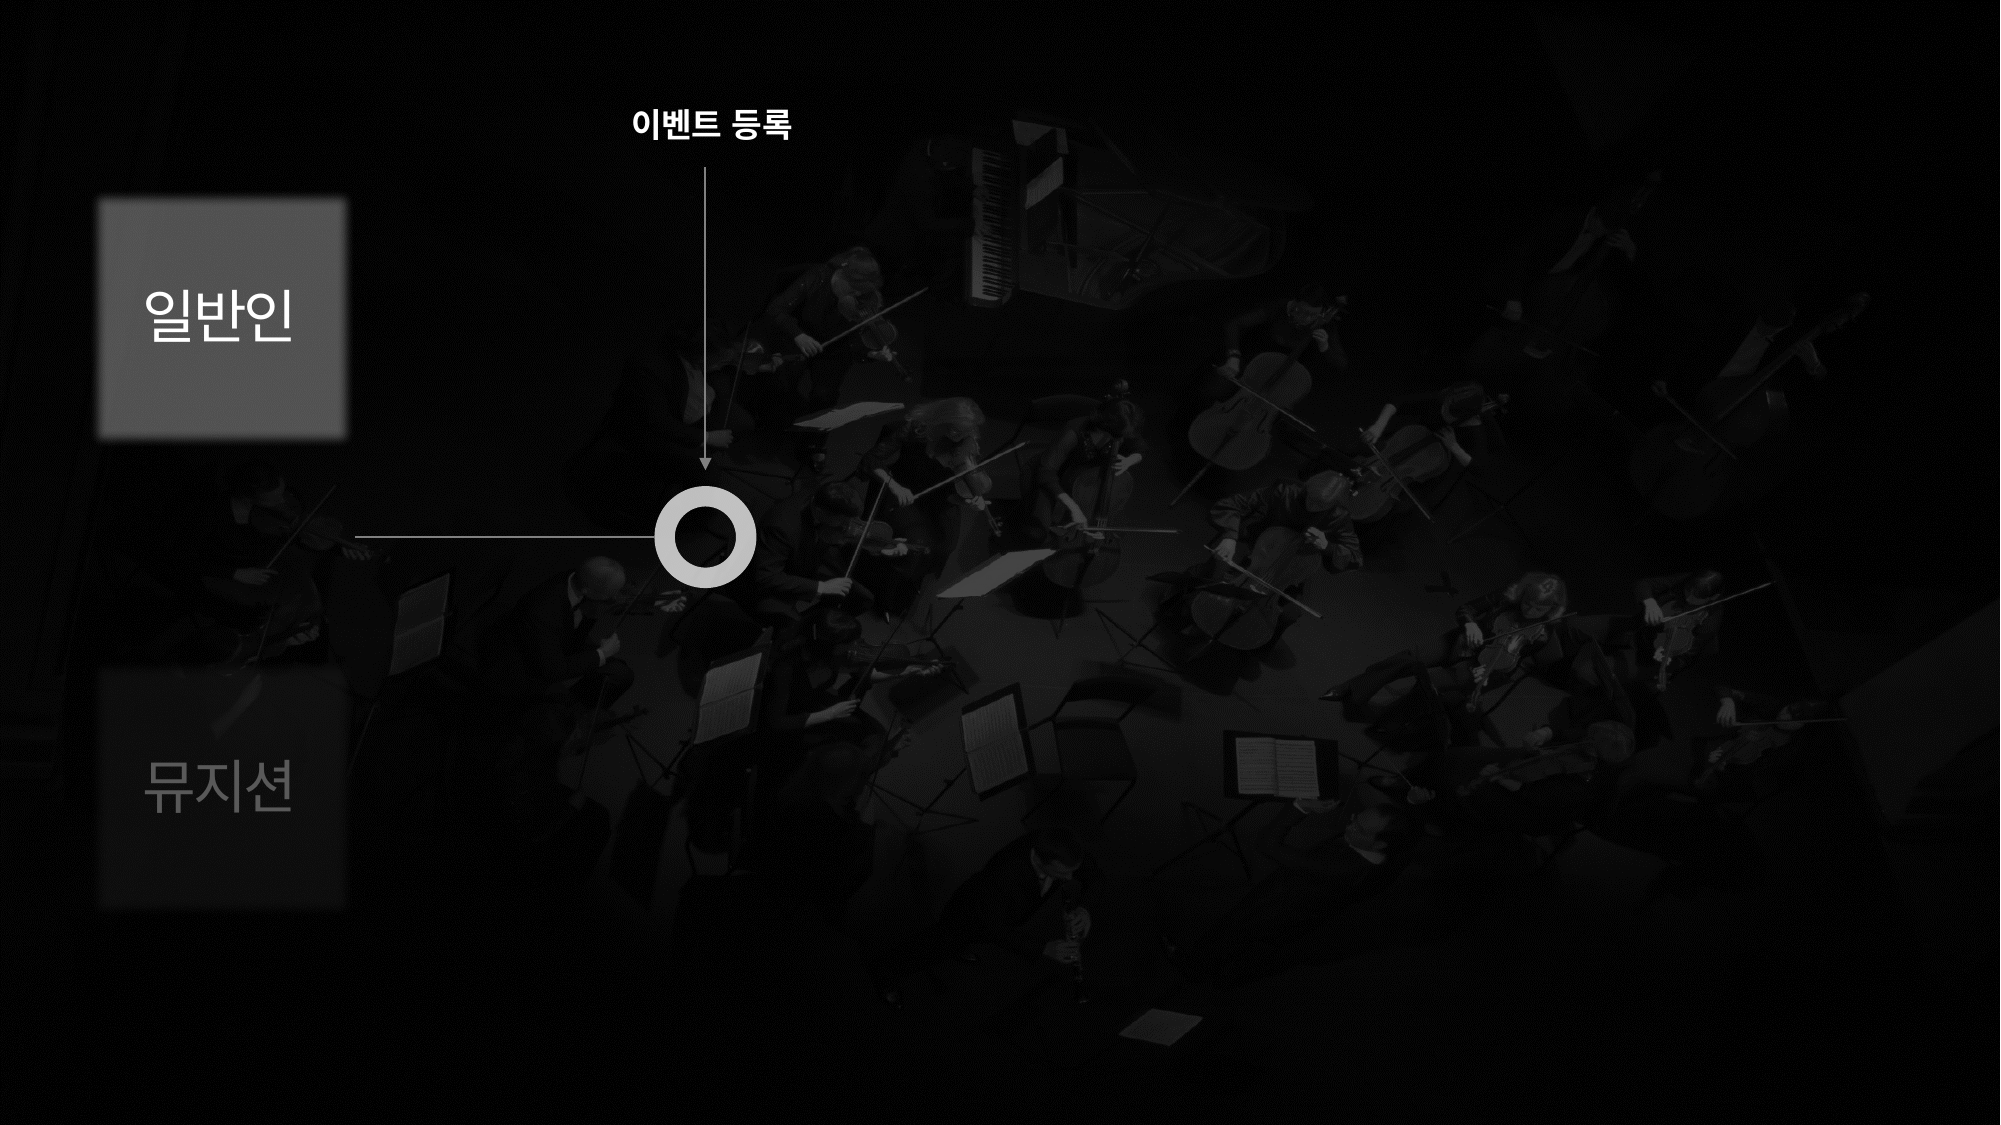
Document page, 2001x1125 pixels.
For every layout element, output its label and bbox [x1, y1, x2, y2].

text_box [88, 188, 356, 449]
picture [0, 0, 2000, 1125]
text_box [88, 658, 356, 919]
